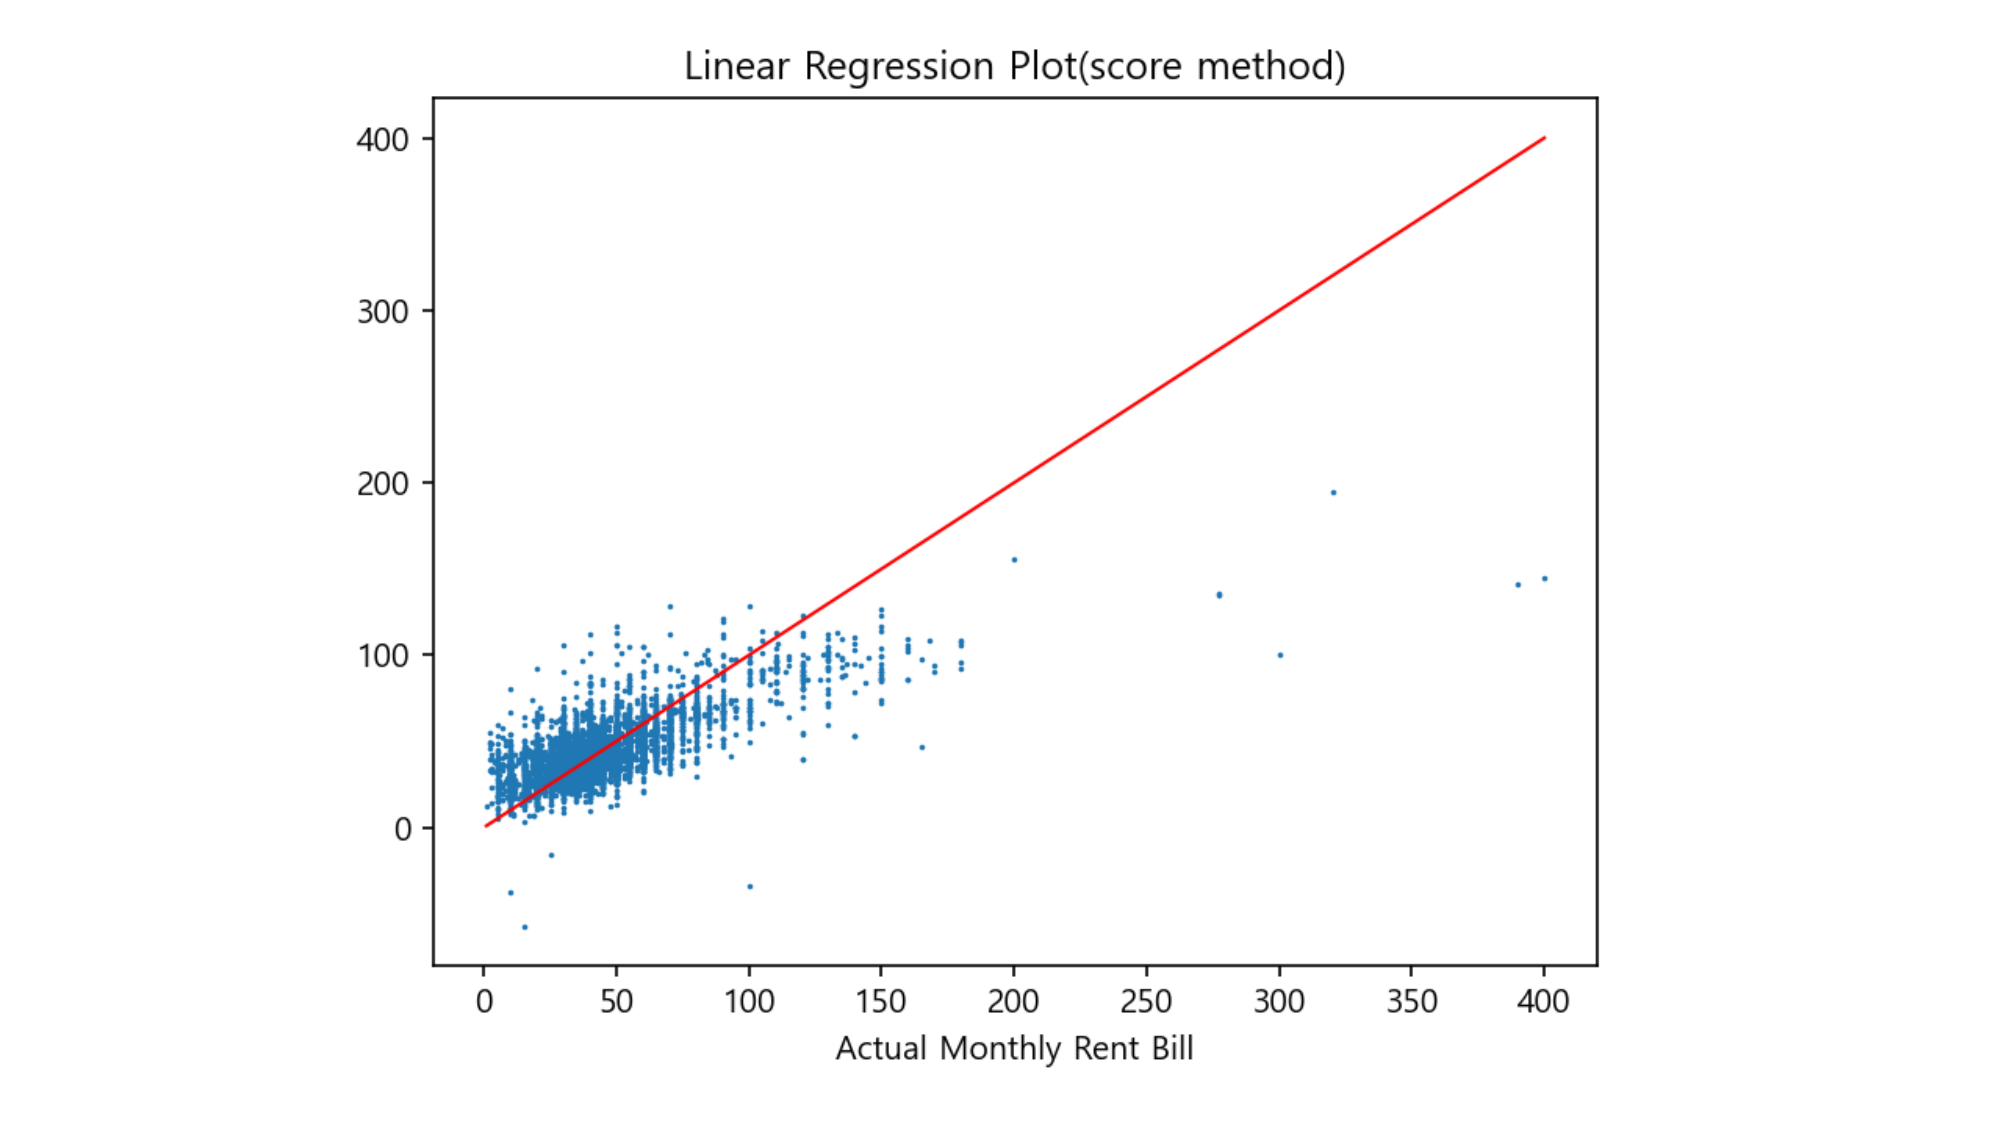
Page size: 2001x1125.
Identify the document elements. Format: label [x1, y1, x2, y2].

picture [343, 44, 1657, 1081]
